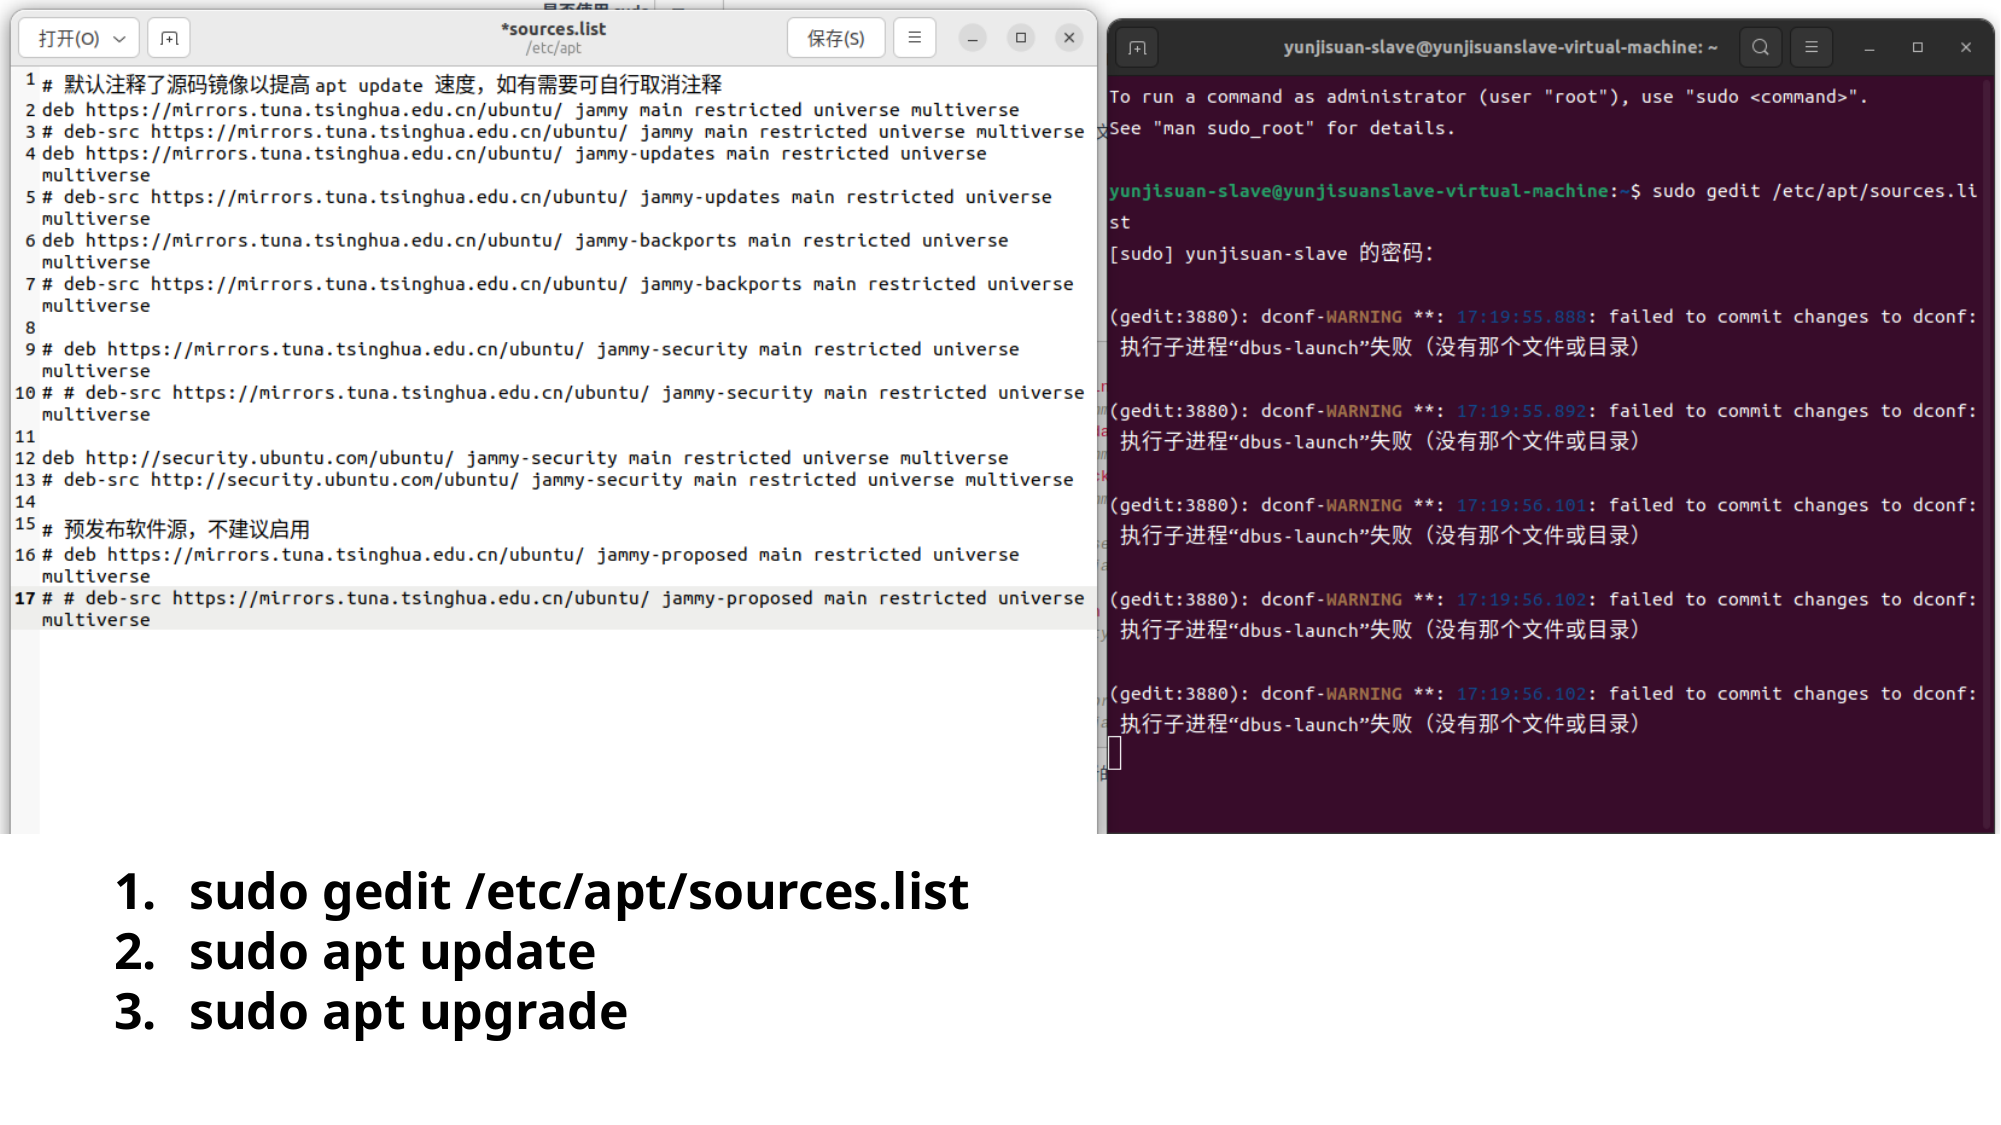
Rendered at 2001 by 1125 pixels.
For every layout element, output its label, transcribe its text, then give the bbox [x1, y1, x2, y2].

text_box sudo gedit /etc/apt/sources.list sudo apt update sudo apt upgrade [99, 851, 1251, 1047]
picture [0, 0, 2000, 835]
